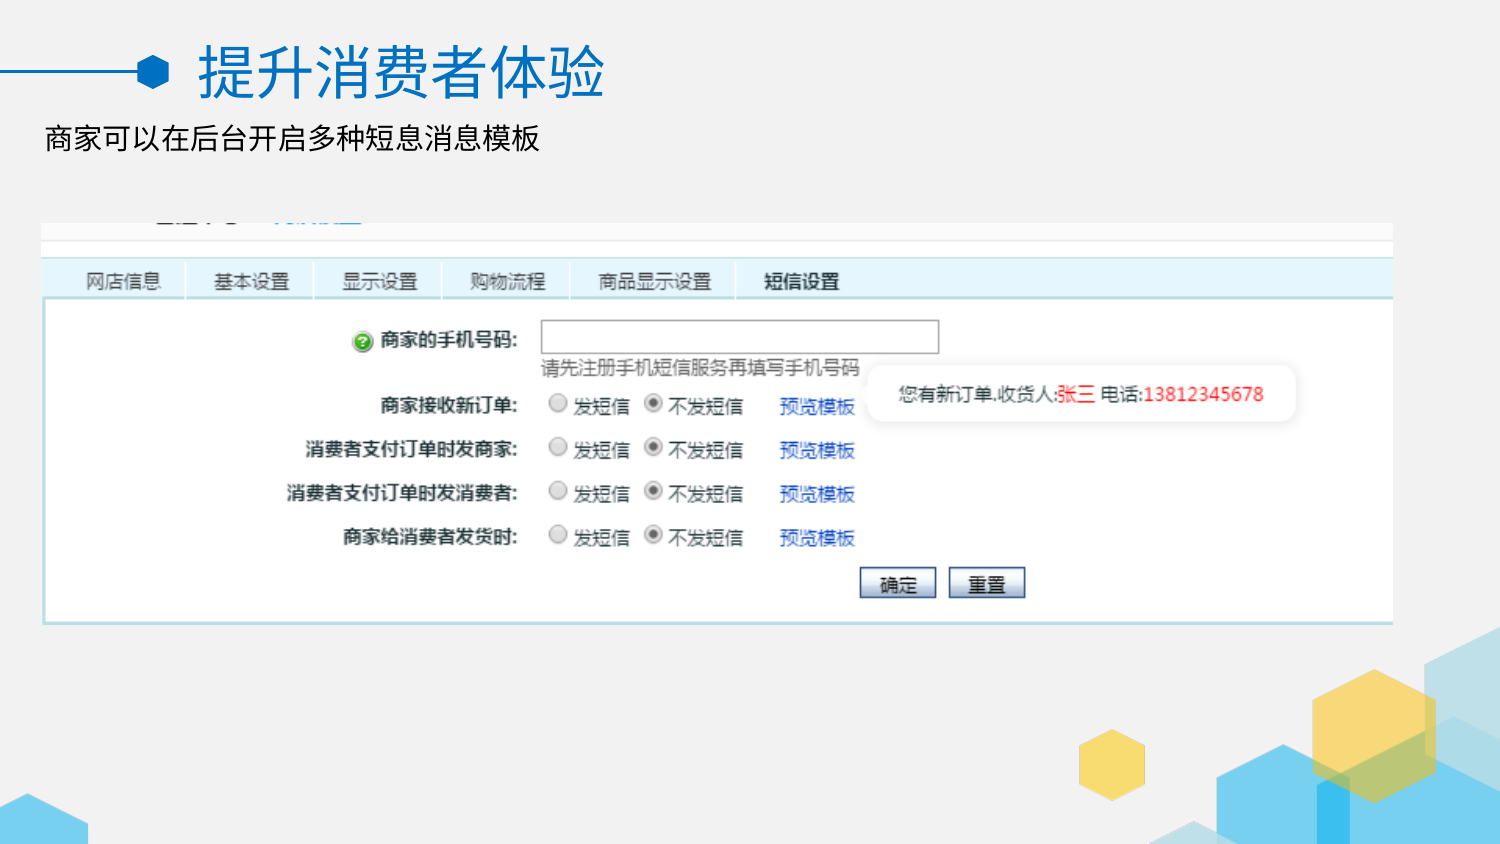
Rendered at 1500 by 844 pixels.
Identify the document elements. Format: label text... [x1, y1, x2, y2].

picture [40, 222, 1393, 625]
picture [0, 626, 1500, 844]
text_box 提升消费者体验 [183, 28, 974, 113]
text_box 商家可以在后台开启多种短息消息模板 [29, 113, 1353, 163]
